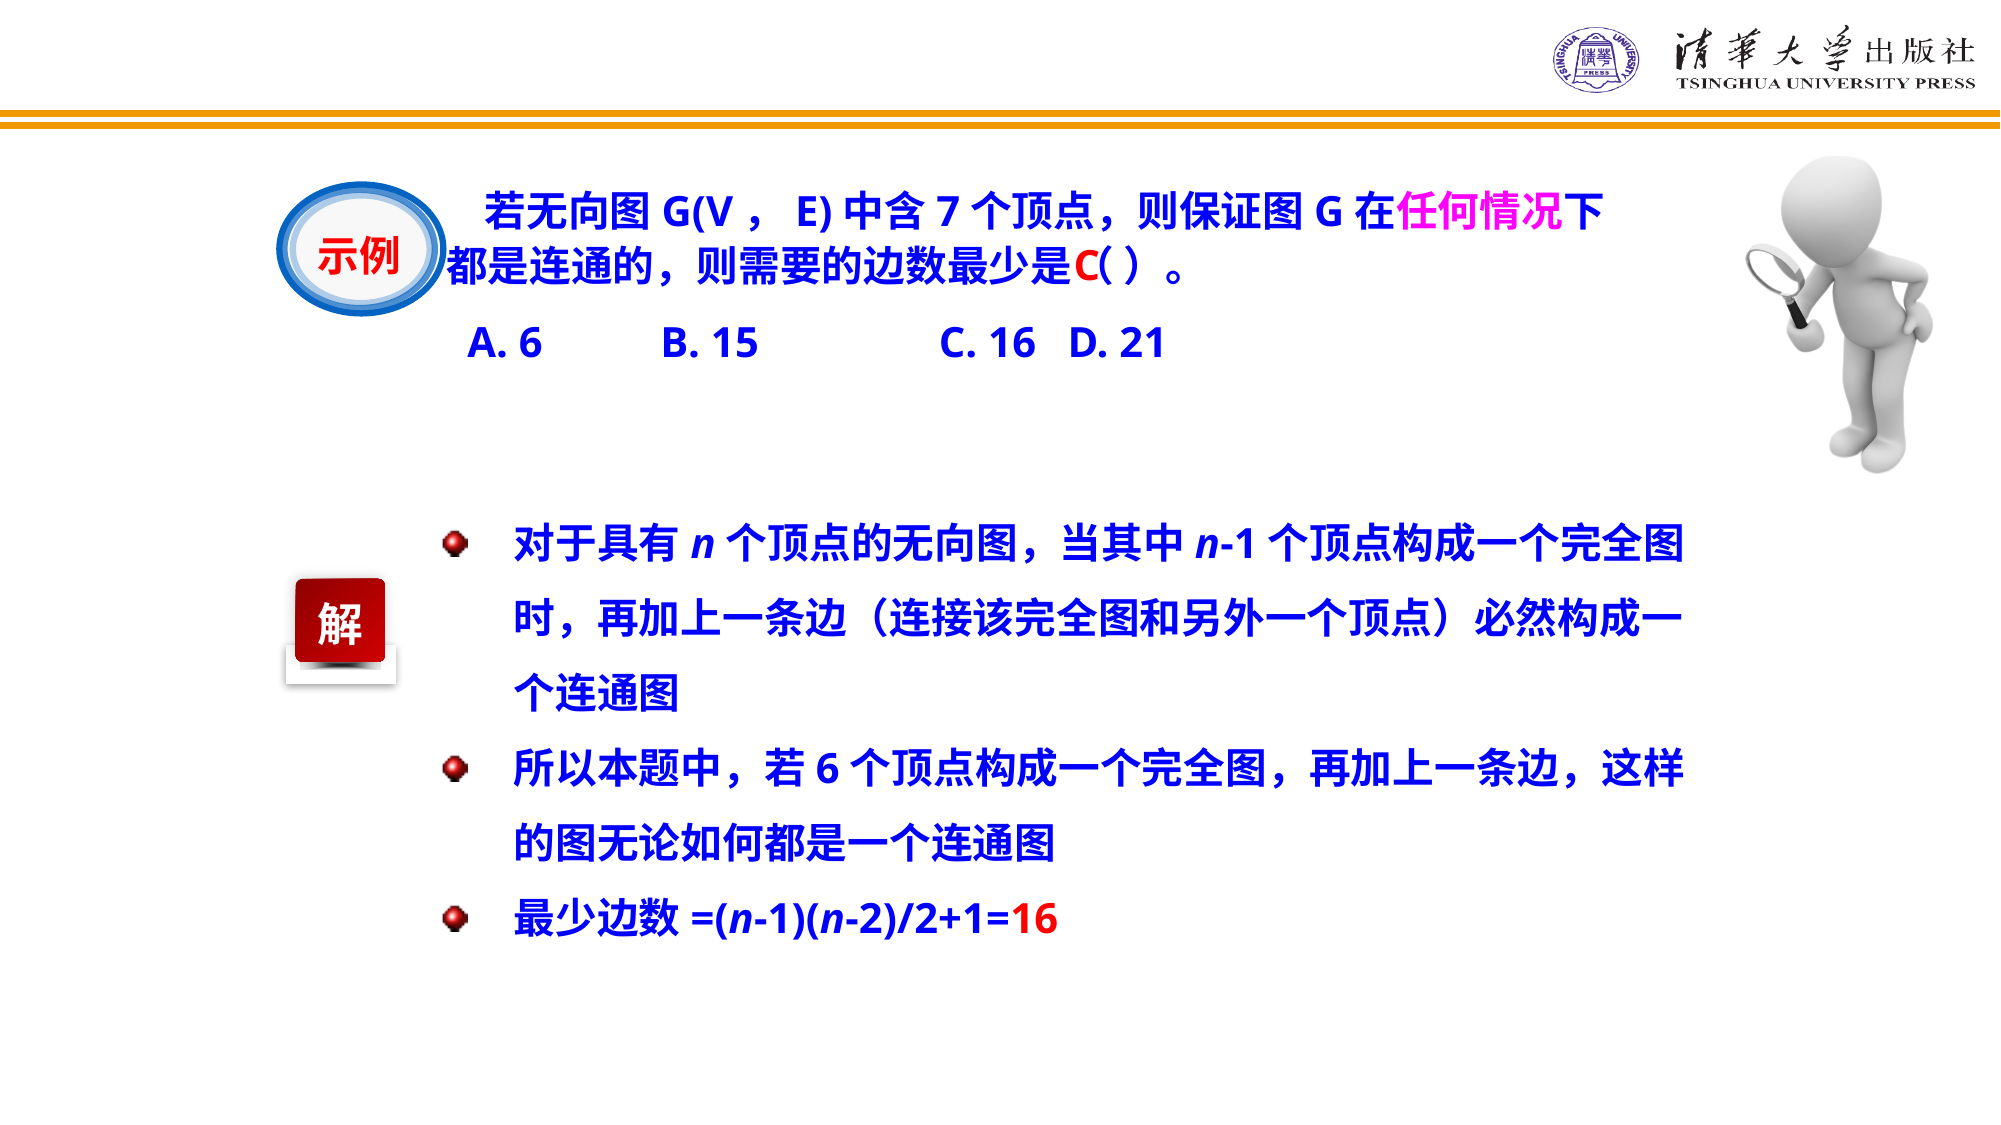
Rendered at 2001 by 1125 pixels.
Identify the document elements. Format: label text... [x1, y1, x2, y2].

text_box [295, 574, 414, 670]
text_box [279, 184, 444, 314]
text_box C [1059, 226, 1109, 297]
picture [438, 751, 468, 782]
text_box 对于具有n个顶点的无向图，当其中n-1个顶点构成一个完全图时，再加上一条边（连接该完全图和另外一个顶点）必然构成一个连通图 所以本题中，若6个顶点构成一个完全图，再加上一条边，这样的图无论如何都是一个连通图 最少边数=(n-1)(n-2)/2+1=16 [423, 479, 1702, 954]
text_box 若无向图G(V，E)中含7个顶点，则保证图G在任何情况下都是连通的，则需要的边数最少是（ ）。 A. 6 B. 15 C. 16 D. 21 [431, 172, 1651, 374]
picture [438, 901, 468, 932]
picture [438, 526, 468, 557]
picture [1504, 0, 2001, 504]
